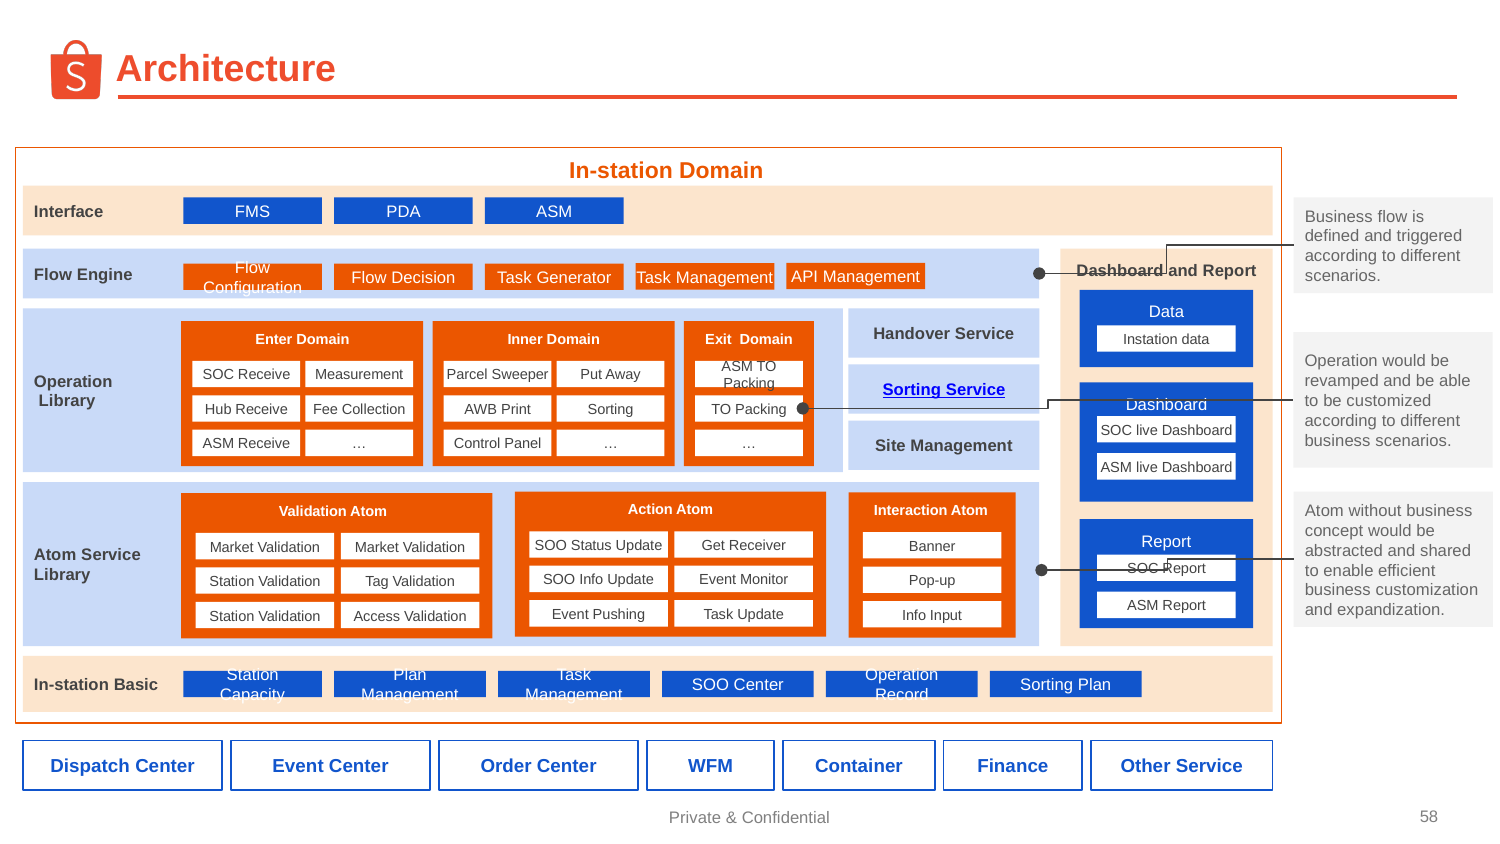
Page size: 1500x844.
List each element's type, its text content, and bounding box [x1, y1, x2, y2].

text_box Architecture [115, 20, 1218, 89]
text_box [848, 420, 1040, 470]
text_box SOC Receive [192, 360, 301, 388]
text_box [230, 740, 431, 790]
text_box API Management [786, 262, 926, 290]
text_box In-station Domain [532, 144, 801, 194]
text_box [783, 740, 935, 790]
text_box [848, 308, 1040, 358]
picture [50, 40, 106, 102]
text_box Sorting [556, 395, 665, 422]
text_box Flow Decision [334, 263, 473, 290]
text_box ASM TO Packing [695, 360, 803, 388]
text_box Enter Domain [248, 320, 357, 356]
text_box [181, 493, 493, 639]
text_box FMS [183, 197, 322, 224]
text_box Report [1079, 519, 1254, 557]
text_box Put Away [556, 360, 665, 388]
text_box Interface [22, 185, 1273, 236]
text_box Dashboard and Report [1060, 282, 1273, 398]
text_box Report [1079, 579, 1254, 629]
text_box [848, 492, 1016, 638]
text_box [15, 147, 1282, 724]
text_box Pop-up [862, 566, 1002, 593]
text_box Instation data [1097, 325, 1236, 352]
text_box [646, 740, 775, 790]
text_box Task Generator [484, 263, 624, 290]
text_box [802, 332, 1493, 468]
text_box Parcel Sweeper [443, 360, 552, 388]
text_box Station Validation [195, 567, 335, 594]
text_box Interaction Atom [862, 492, 1002, 528]
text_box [443, 429, 552, 457]
text_box ASM live Dashboard [1097, 453, 1236, 480]
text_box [1038, 197, 1493, 294]
text_box Operation Record [825, 670, 978, 698]
text_box [683, 321, 814, 467]
text_box AWB Print [443, 395, 552, 422]
text_box Measurement [305, 360, 414, 388]
text_box Dispatch Center [22, 740, 222, 790]
text_box … [695, 429, 803, 457]
text_box Tag Validation [340, 567, 480, 594]
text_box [556, 429, 665, 457]
text_box Exit Domain [694, 320, 803, 356]
text_box Task Management [635, 263, 775, 290]
text_box SOO Status Update [529, 531, 668, 558]
text_box SOC live Dashboard [1097, 418, 1236, 443]
text_box Operation Library [22, 308, 843, 473]
text_box Event Pushing [529, 600, 668, 627]
text_box Dashboard and Report [1060, 418, 1273, 557]
text_box Dashboard and Report [1060, 579, 1273, 647]
text_box Inner Domain [499, 320, 608, 356]
text_box TO Packing [695, 395, 803, 422]
text_box SOO Center [662, 670, 814, 698]
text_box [1041, 491, 1493, 627]
text_box Plan Management [334, 670, 486, 698]
text_box … [305, 429, 414, 457]
text_box [181, 321, 424, 467]
text_box [432, 321, 675, 467]
text_box Info Input [862, 601, 1002, 628]
text_box [514, 491, 827, 637]
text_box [943, 740, 1083, 790]
text_box ASM Receive [192, 429, 301, 457]
text_box Dashboard [1079, 418, 1254, 502]
text_box ASM Report [1097, 591, 1236, 619]
text_box Data [1079, 289, 1254, 368]
text_box In-station Basic [22, 655, 1273, 712]
text_box Access Validation [340, 601, 480, 629]
text_box Sorting Plan [989, 670, 1142, 698]
text_box Flow Configuration [183, 263, 322, 290]
text_box Market Validation [340, 532, 480, 560]
text_box Task Management [498, 670, 650, 698]
text_box Market Validation [195, 532, 335, 560]
text_box Banner [862, 532, 1002, 559]
text_box Validation Atom [267, 493, 407, 529]
text_box Fee Collection [305, 395, 414, 422]
text_box Station Validation [195, 601, 335, 629]
text_box Event Monitor [674, 565, 813, 593]
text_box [438, 740, 639, 790]
text_box Get Receiver [674, 531, 813, 558]
text_box ASM [484, 197, 624, 224]
text_box Task Update [674, 600, 813, 627]
text_box Station Capacity [183, 670, 322, 698]
text_box PDA [334, 197, 473, 224]
text_box Hub Receive [192, 395, 301, 422]
text_box SOO Info Update [529, 565, 668, 593]
text_box Flow Engine [22, 248, 1040, 299]
text_box Dashboard [1079, 382, 1254, 398]
text_box Action Atom [601, 491, 740, 527]
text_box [1090, 740, 1273, 790]
text_box Atom Service Library [22, 482, 1040, 647]
